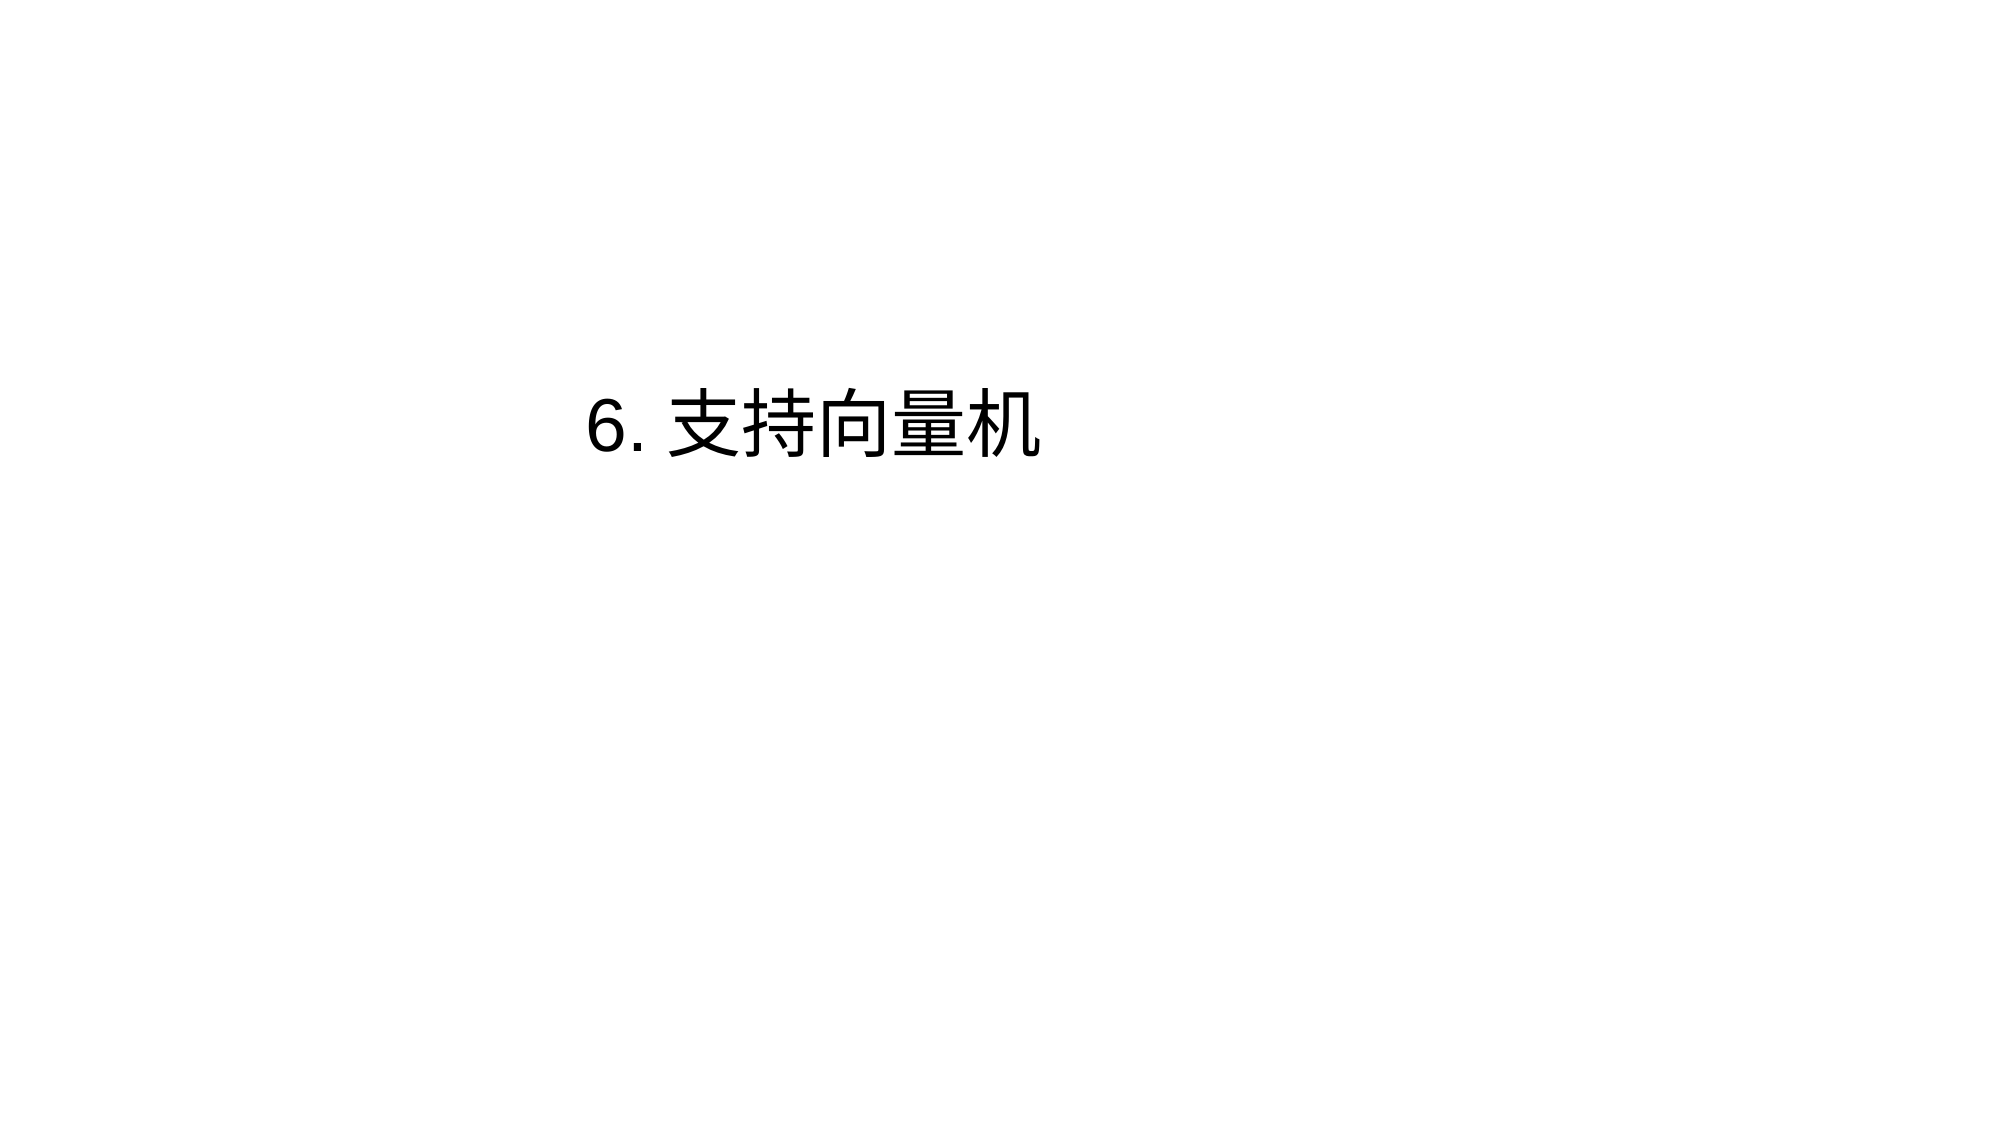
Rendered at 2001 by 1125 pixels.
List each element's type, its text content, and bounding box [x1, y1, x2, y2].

text_box 6.支持向量机 [570, 369, 1571, 475]
